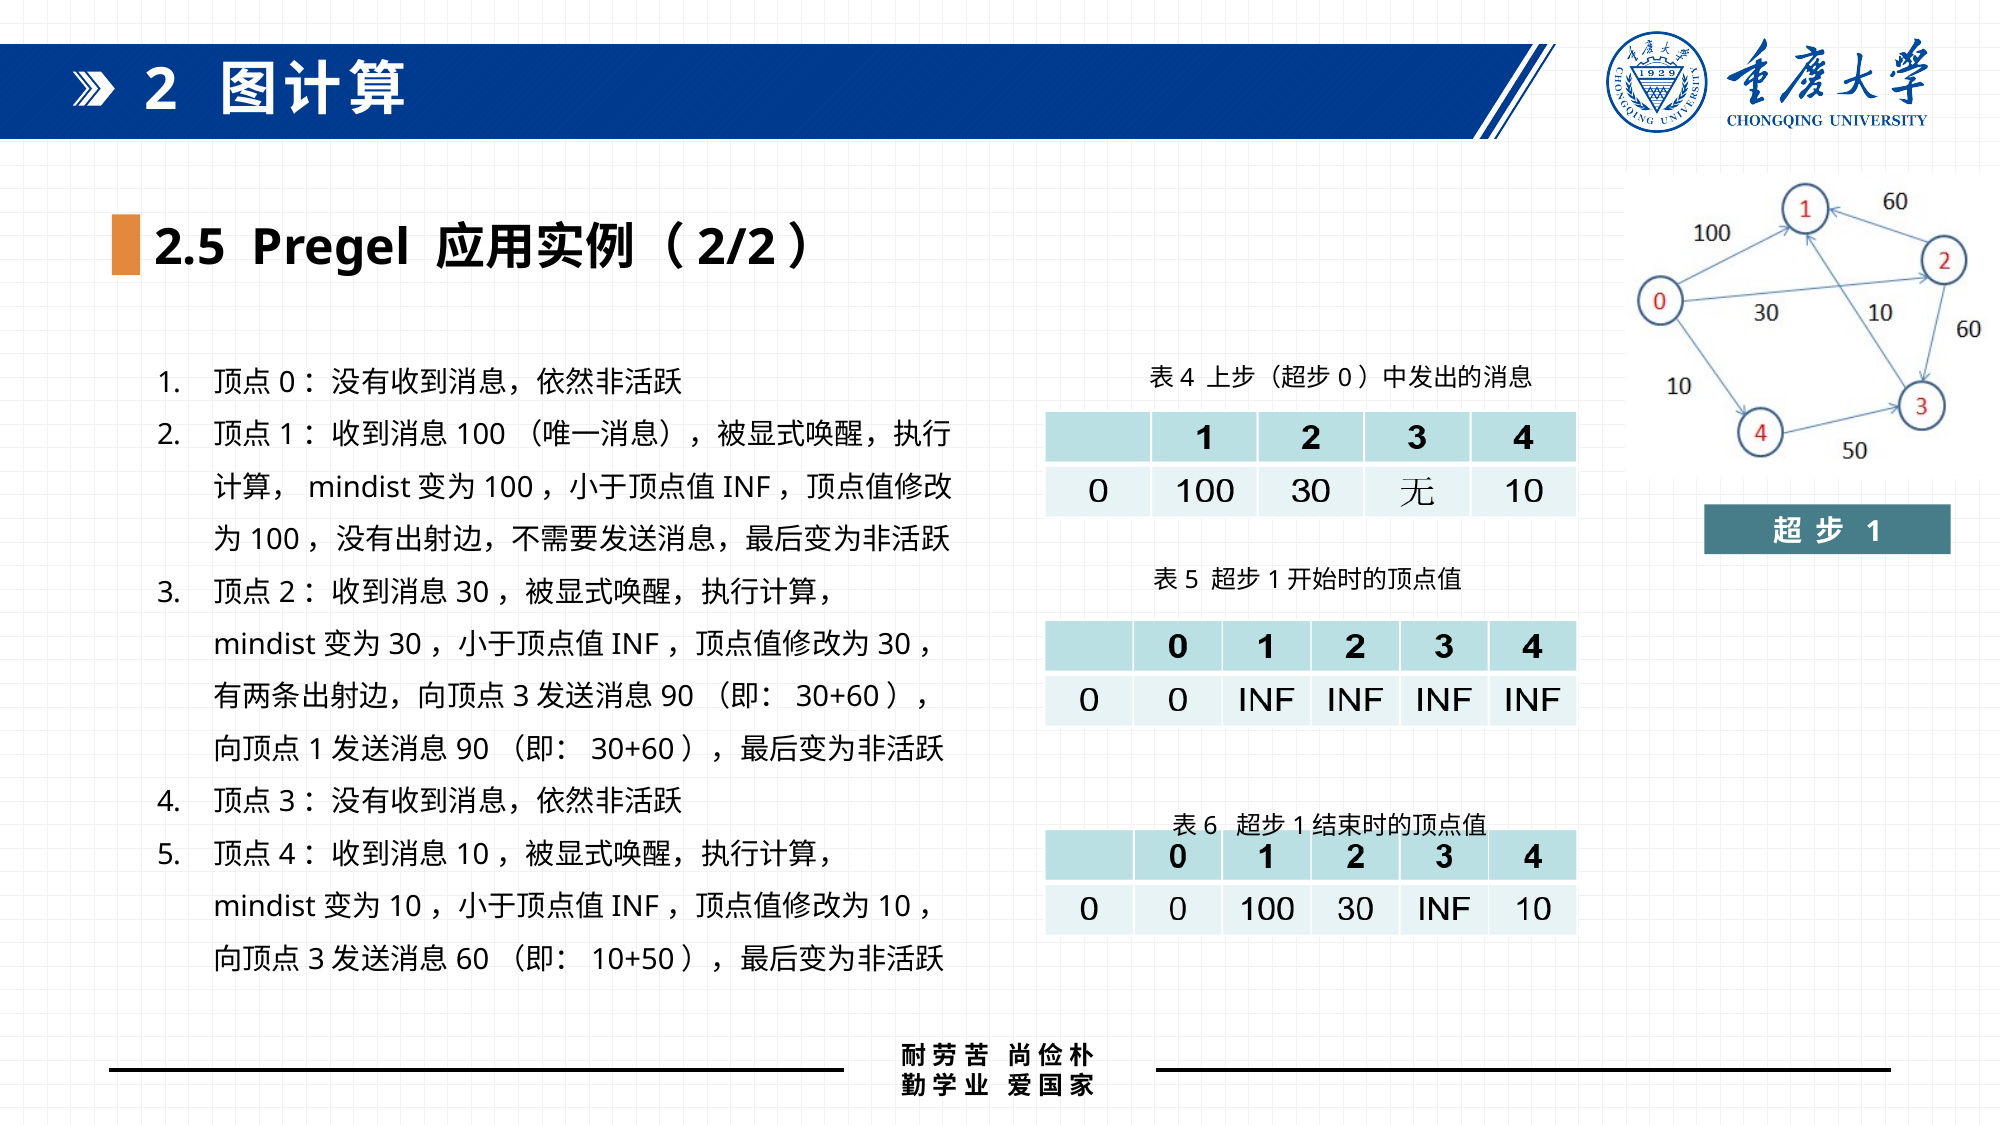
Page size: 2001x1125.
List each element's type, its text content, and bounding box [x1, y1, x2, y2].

picture [1043, 616, 1581, 739]
text_box 顶点0：没有收到消息，依然非活跃 顶点1：收到消息100（唯一消息），被显式唤醒，执行计算，mindist变为100，小于顶点值INF，顶点值修改为100，没有出射边，不需要发送消息，最后变为非活跃 顶点2：收到消息30，被显式唤醒，执行计算， mindist变为30，小于顶点值INF，顶点值修改为30，有两条出射边，向顶点3发送消息90（即：30+60），向顶点1发送消息90（即：30+60），最后变为非活跃 顶点3：没有收到消息，依然非活跃 顶点4：收到消息10，被显式唤醒，执行计算， mindist变为10，小于顶点值INF，顶点值修改为10，向顶点3发送消息60（即：10+50），最后变为非活跃 [142, 338, 975, 983]
text_box 表4 上步（超步0）中发出的消息 [1134, 354, 1548, 400]
text_box 表6 超步1结束时的顶点值 [1157, 802, 1671, 878]
picture [1606, 31, 1928, 133]
list 2.5 Pregel 应用实例（2/2） [139, 213, 1624, 275]
text_box 超 步 1 [1704, 504, 1951, 555]
picture [1043, 825, 1581, 948]
picture [1043, 407, 1581, 530]
picture [1624, 173, 2000, 479]
text_box 表5 超步1开始时的顶点值 [1138, 556, 1478, 601]
list 2 图计算 [108, 51, 1356, 136]
